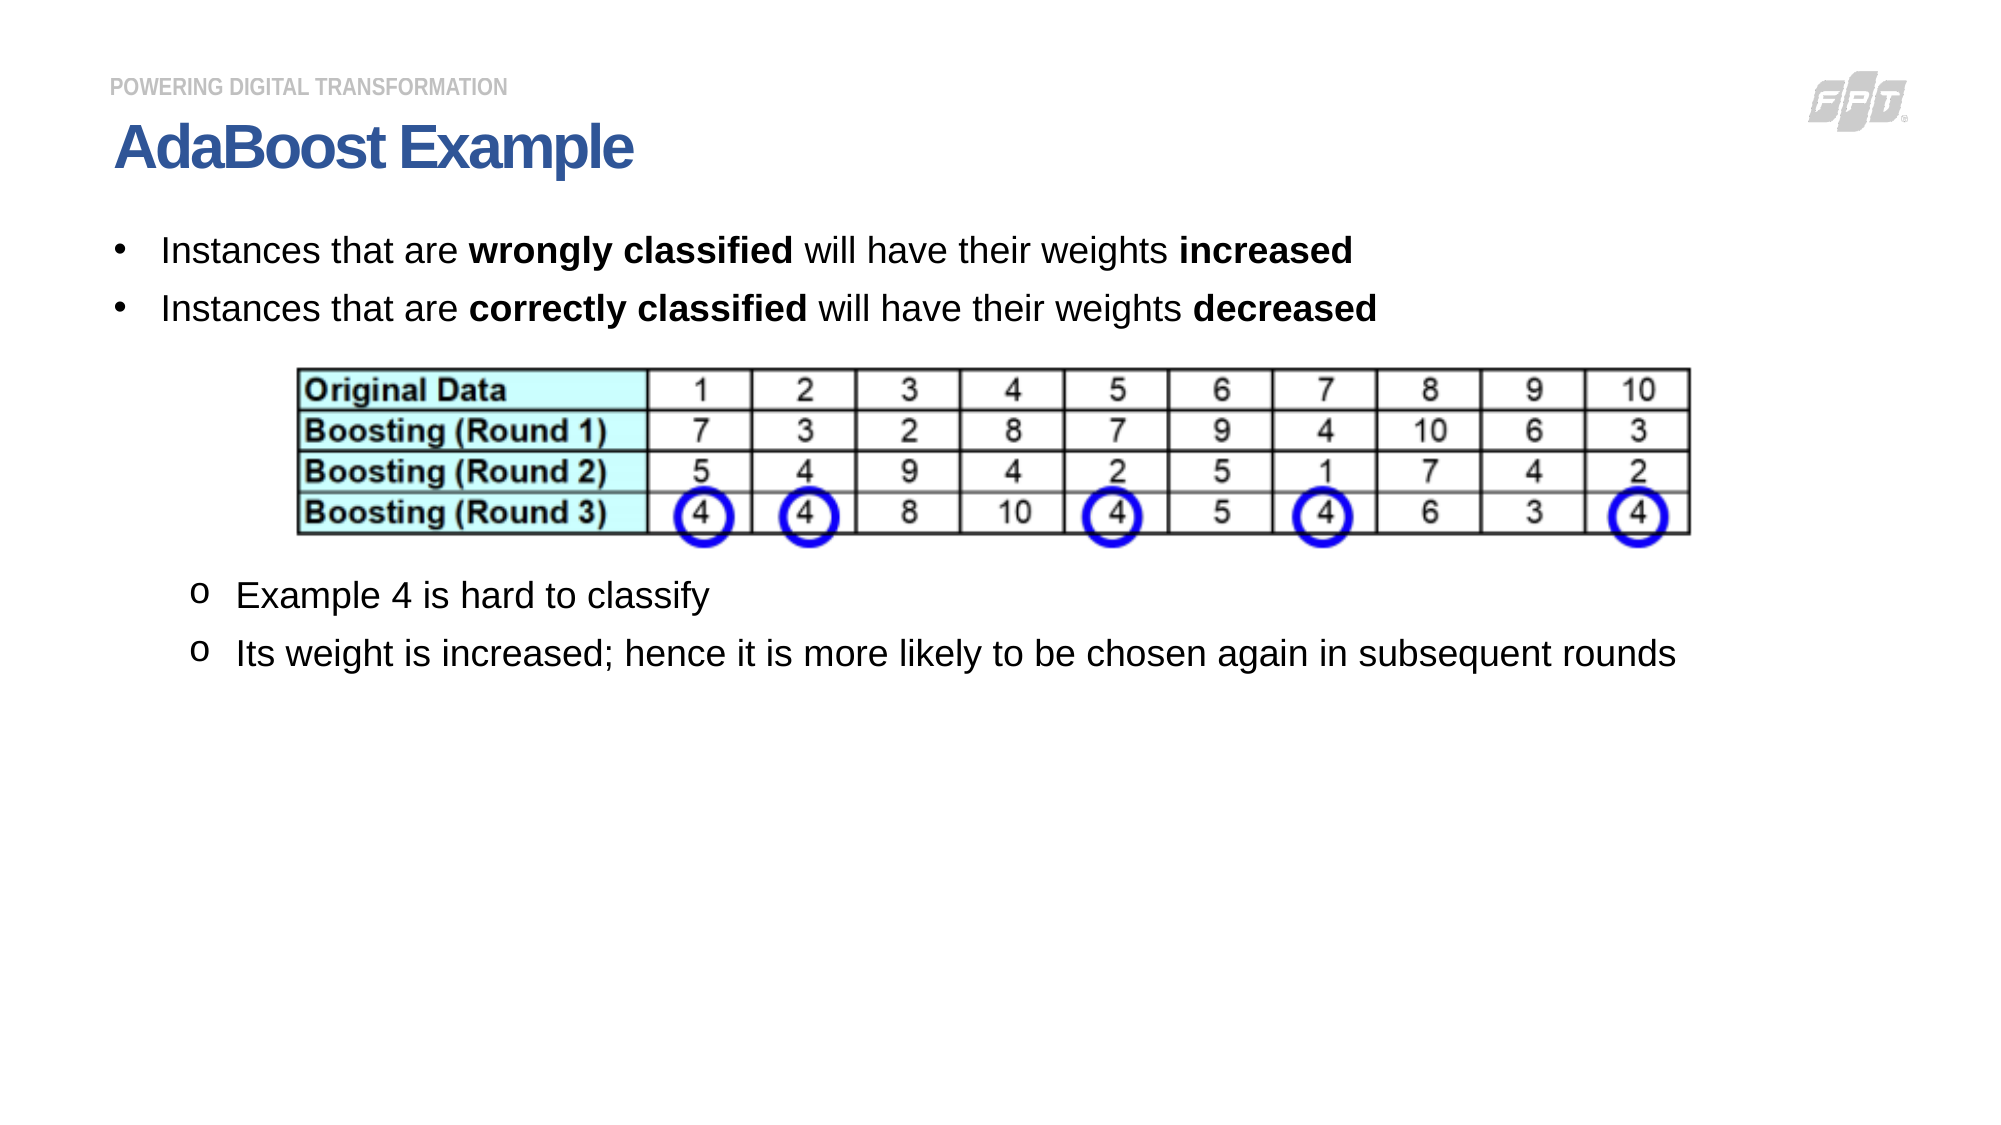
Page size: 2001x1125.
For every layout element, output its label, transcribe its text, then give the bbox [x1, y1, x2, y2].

list AdaBoost Example [98, 106, 1901, 185]
picture [285, 358, 1714, 563]
text_box Instances that are wrongly classified will have their weights increased Instances that are correctly classified will have their weights decreased Example 4 is hard to classify Its weight is increased; hence it is more likely to be chosen again in subsequent rounds [98, 218, 1901, 734]
